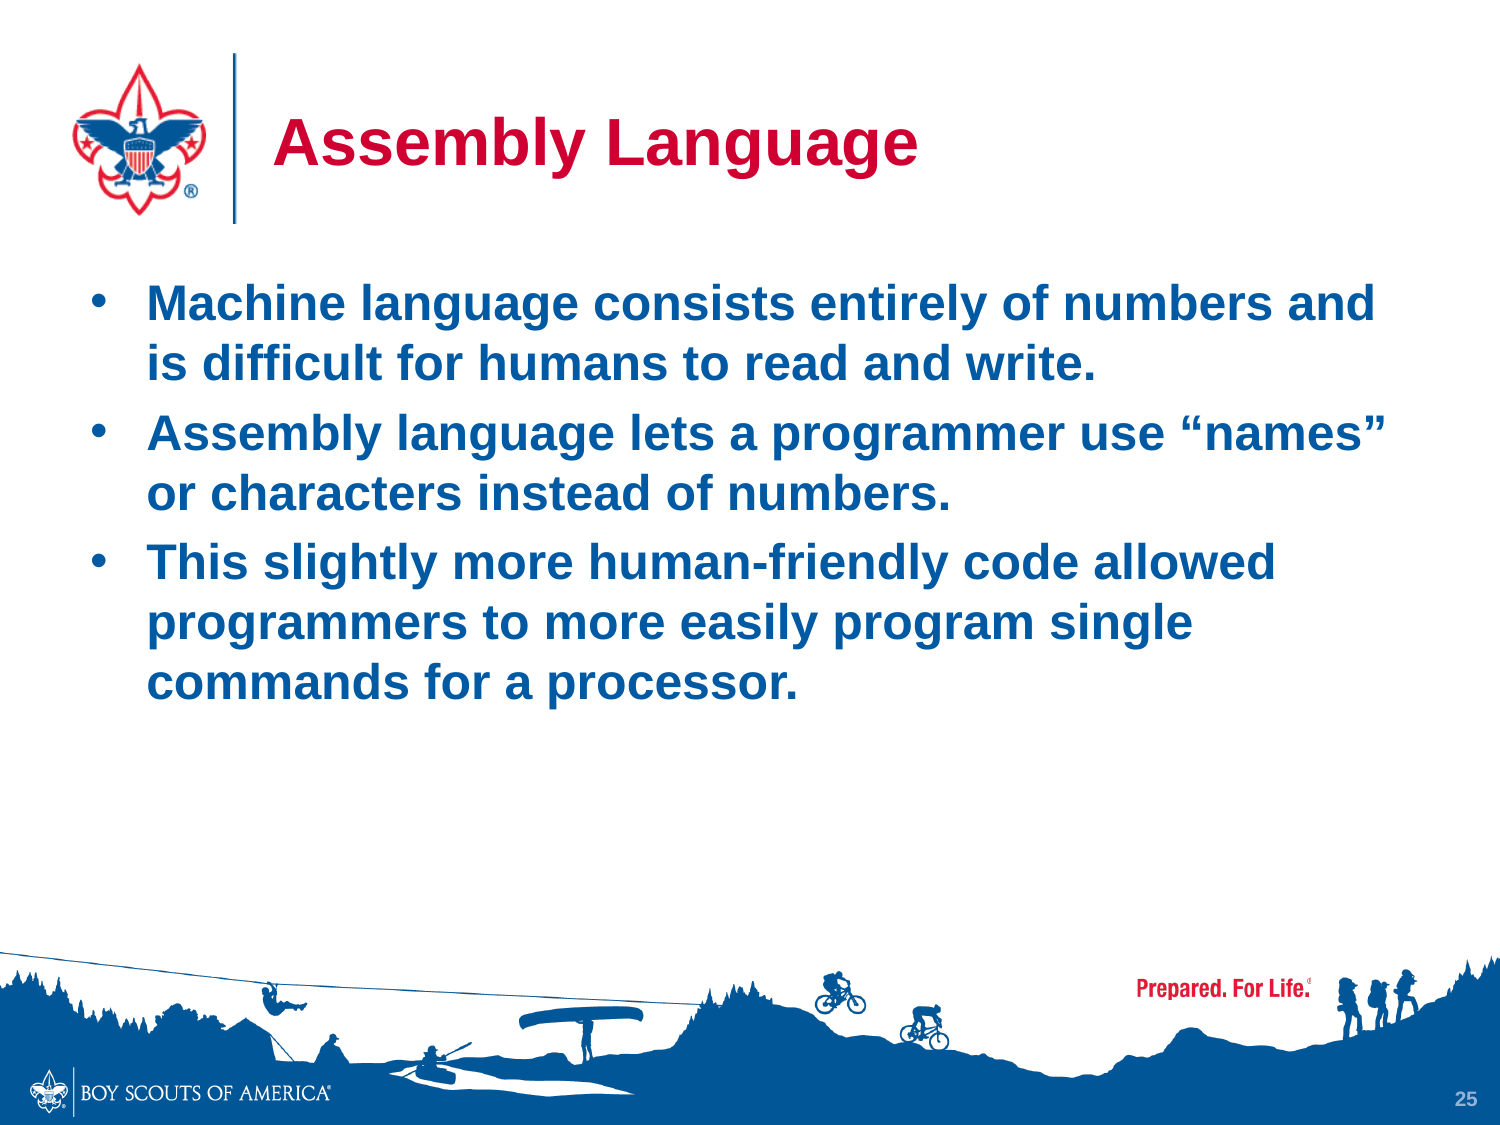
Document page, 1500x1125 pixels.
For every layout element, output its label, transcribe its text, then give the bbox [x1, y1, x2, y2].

picture [72, 53, 237, 224]
list Machine language consists entirely of numbers and is difficult for humans to read and write. Assembly language lets a programmer use “names” or characters instead of numbers. This slightly more human-friendly code allowed programmers to more easily program single commands for a processor. [75, 262, 1425, 958]
slide_number 25 [1425, 1067, 1493, 1125]
title Assembly Language [257, 45, 1413, 233]
picture [0, 952, 1500, 1125]
